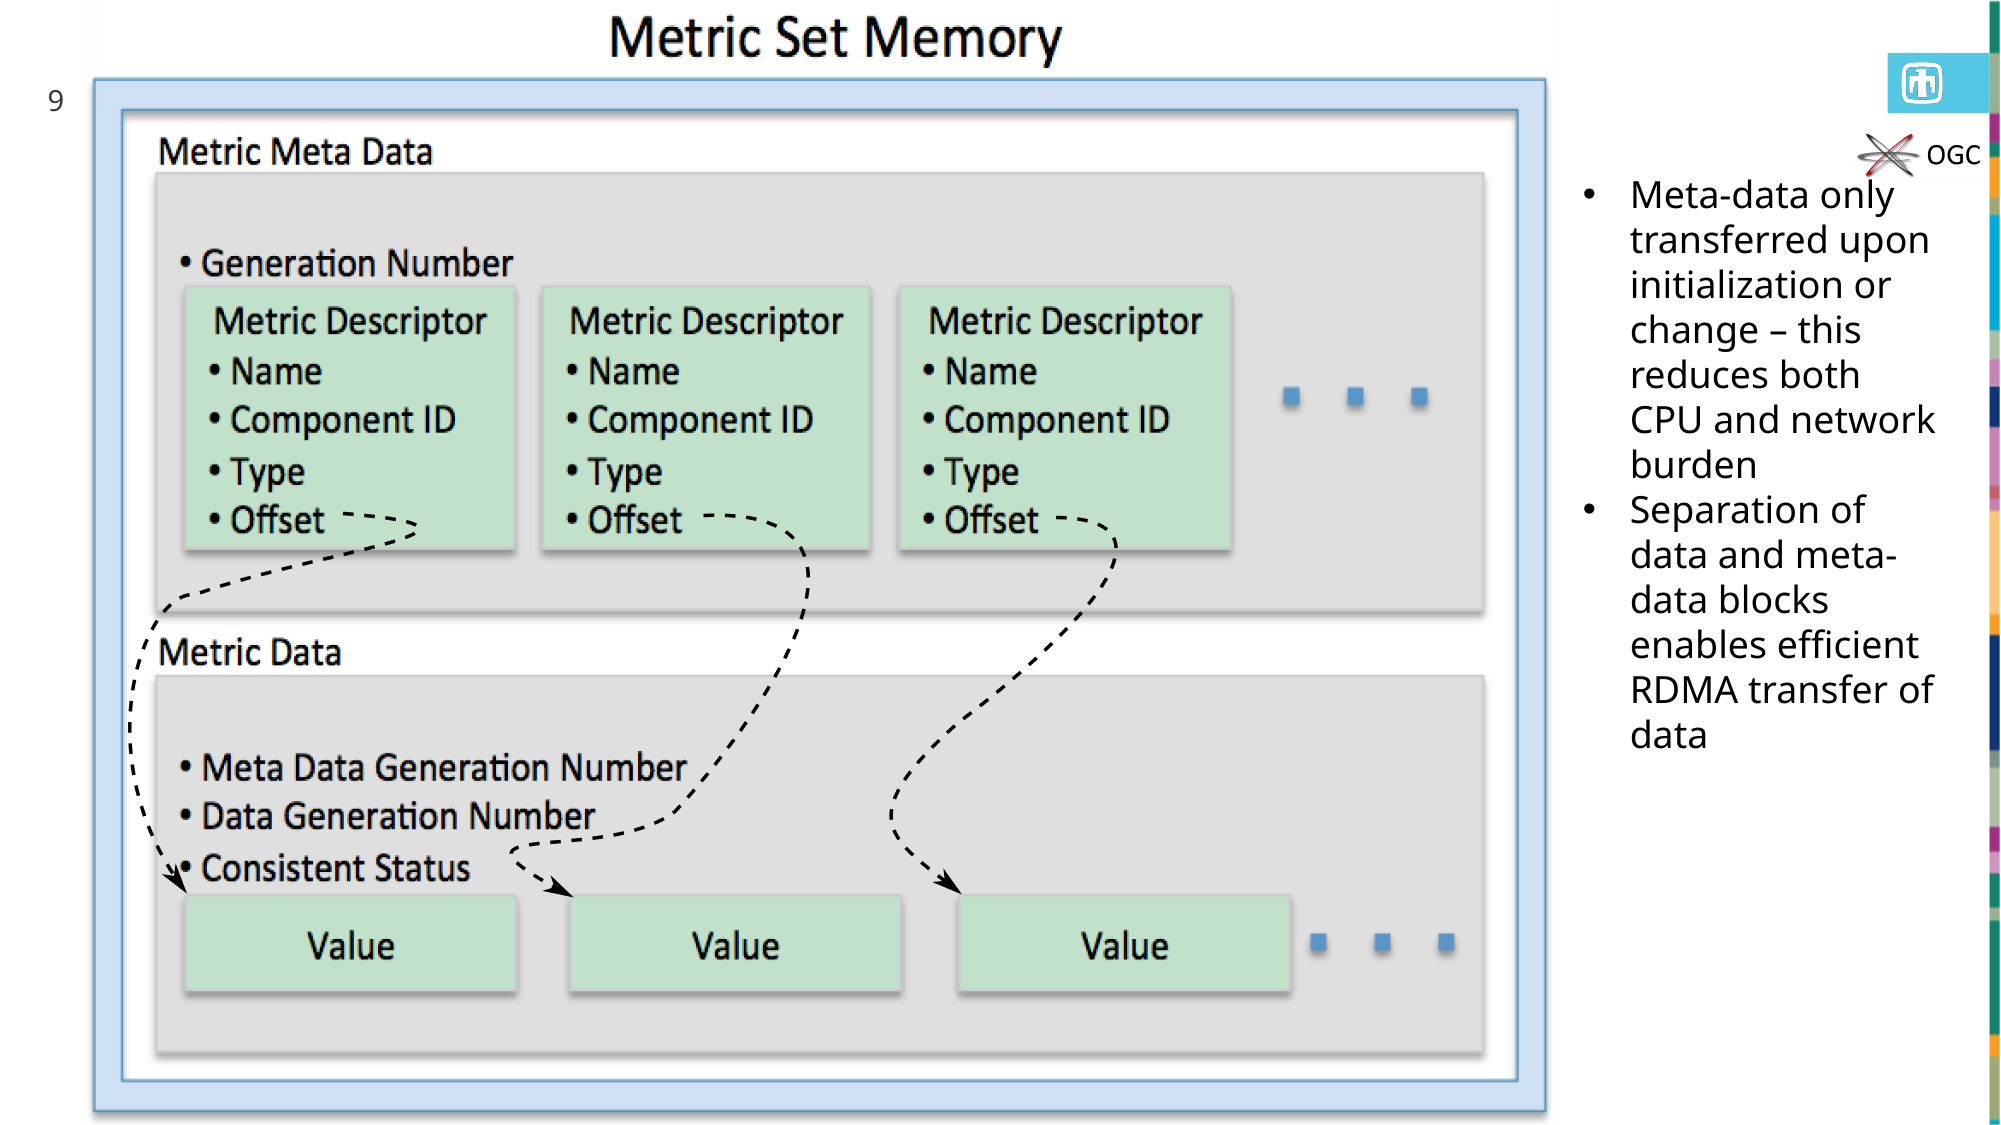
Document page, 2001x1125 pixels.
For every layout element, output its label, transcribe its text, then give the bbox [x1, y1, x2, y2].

picture [1854, 128, 1987, 182]
picture [81, 0, 1558, 1125]
picture [1990, 330, 1999, 1120]
slide_number 9 [10, 71, 78, 132]
picture [1990, 1, 1999, 215]
picture [1901, 62, 1944, 104]
text_box Meta-data only transferred upon initialization or change – this reduces both CPU and network burden Separation of data and meta-data blocks enables efficient RDMA transfer of data [1568, 163, 1954, 764]
